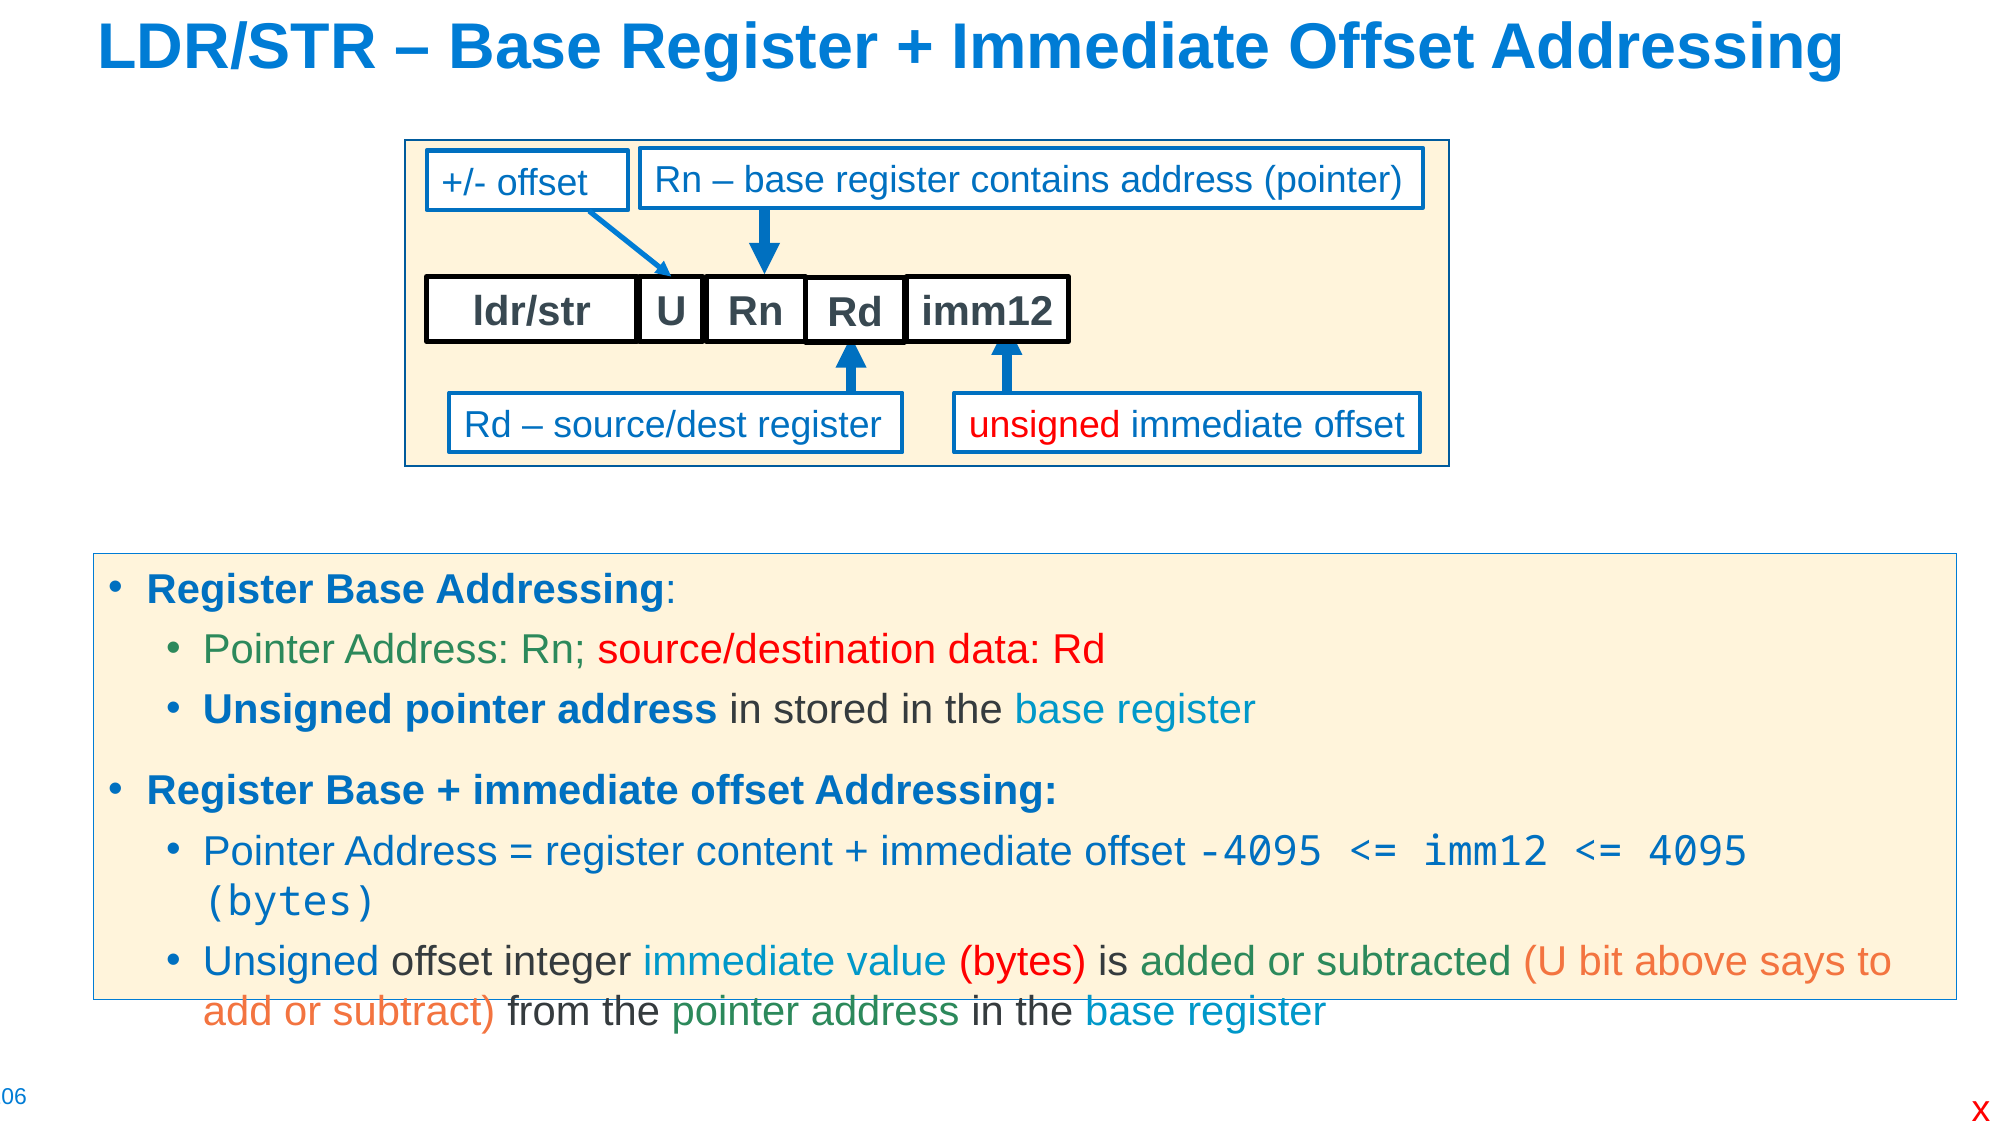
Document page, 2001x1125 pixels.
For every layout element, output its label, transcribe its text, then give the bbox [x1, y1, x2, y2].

text_box Rn [706, 276, 806, 342]
text_box imm12 [906, 276, 1069, 342]
text_box unsigned immediate offset [954, 392, 1420, 453]
text_box [404, 139, 1450, 467]
text_box +/- offset [426, 150, 629, 211]
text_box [589, 210, 672, 277]
title LDR/STR – Base Register + Immediate Offset Addressing [82, 22, 1931, 91]
text_box ldr/str [426, 276, 637, 342]
text_box x [1956, 1076, 2000, 1125]
text_box Rn – base register contains address (pointer) [639, 147, 1423, 208]
text_box Rd – source/dest register [449, 392, 903, 453]
list Register Base Addressing: Pointer Address: Rn; source/destination data: Rd Unsigned pointer address in stored in the base register Register Base + immediate offset Addressing: Pointer Address = register content + immediate offset -4095 <= imm12 <= 4095 (bytes) Unsigned offset integer immediate value (bytes) is added or subtracted (U bit above says to add or subtract) from the pointer address in the base register [93, 553, 1957, 1000]
text_box Rd [806, 277, 905, 342]
text_box U [639, 276, 703, 342]
